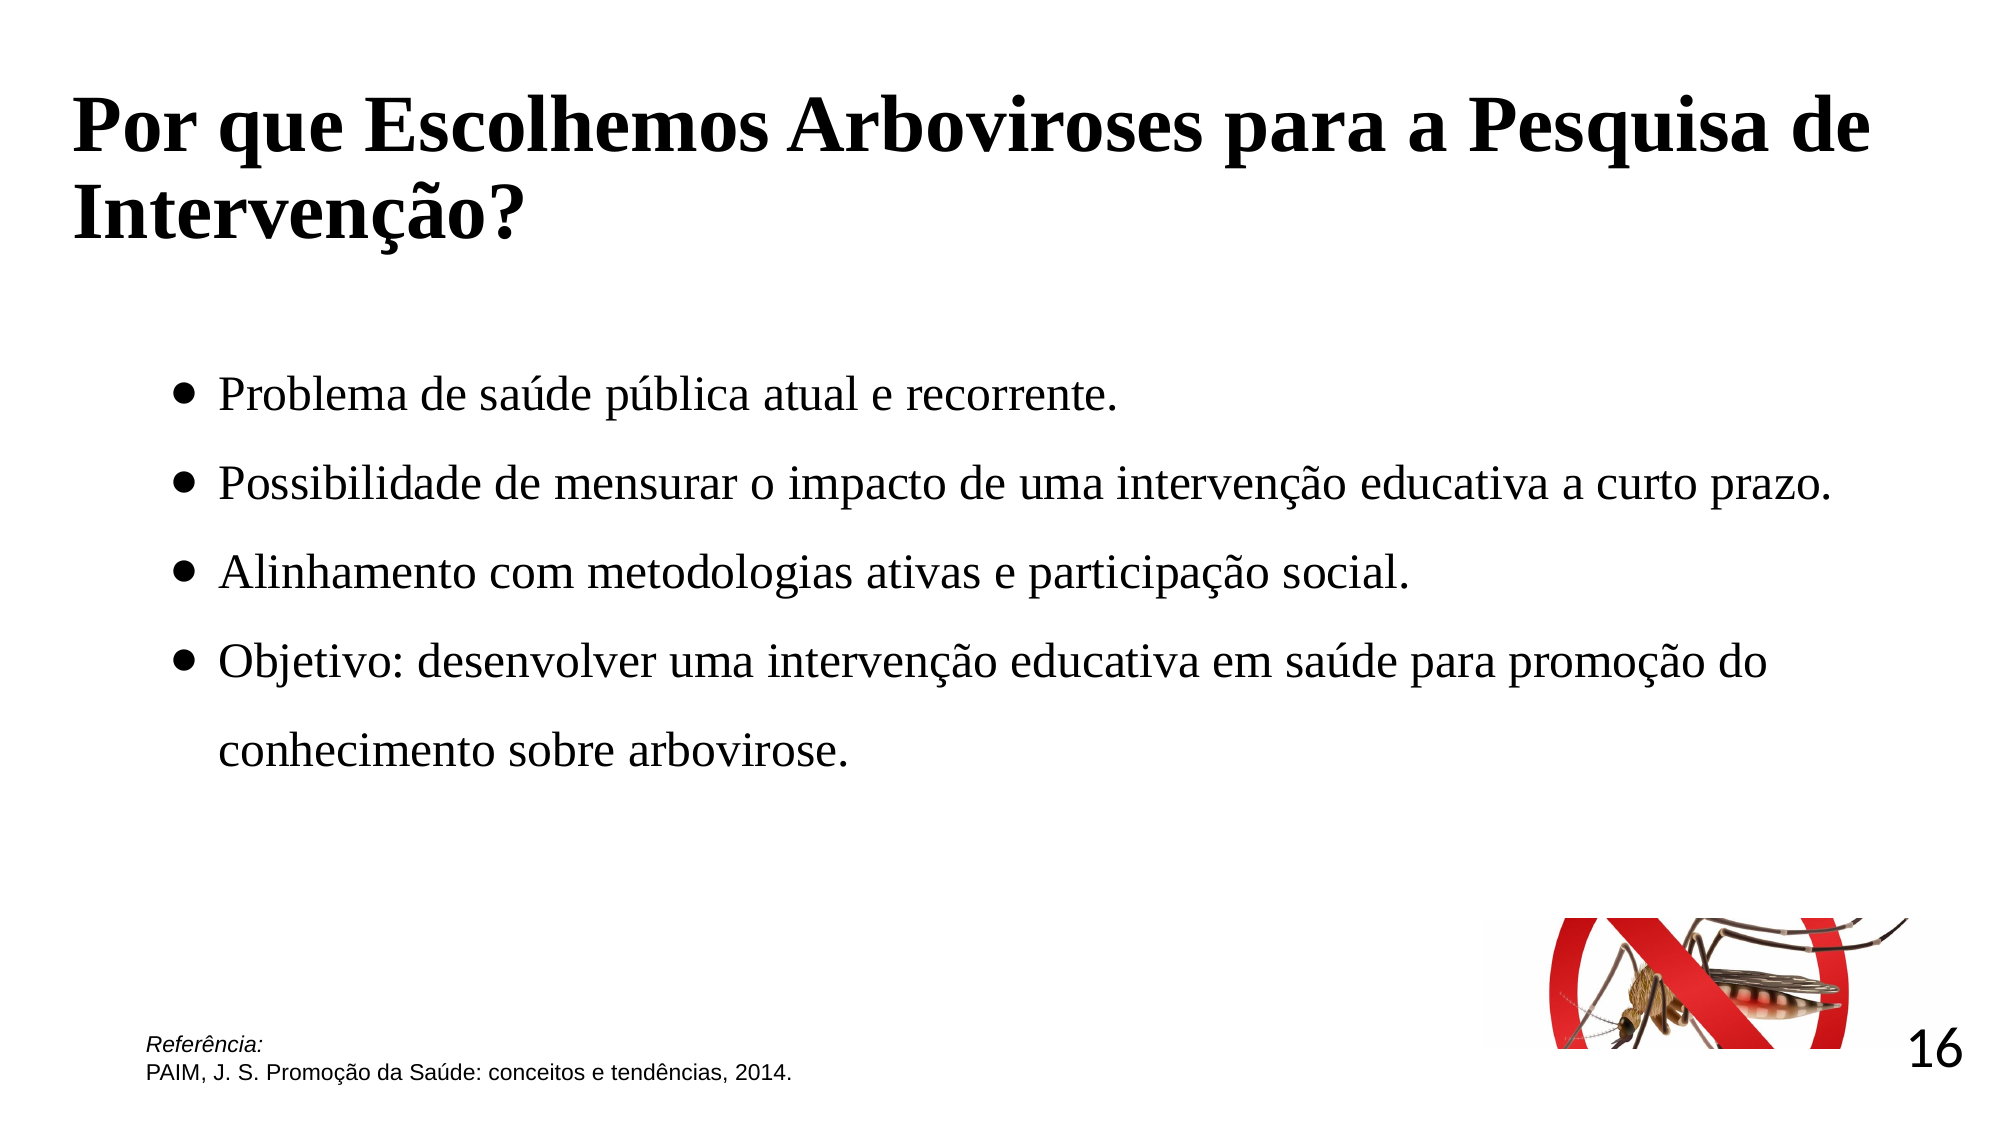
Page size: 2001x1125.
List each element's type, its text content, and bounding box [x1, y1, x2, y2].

text_box Referência: PAIM, J. S. Promoção da Saúde: conceitos e tendências, 2014. [130, 1014, 1195, 1100]
picture [1480, 917, 1950, 1049]
title Por que Escolhemos Arboviroses para a Pesquisa de Intervenção? [57, 59, 1950, 278]
list Problema de saúde pública atual e recorrente. Possibilidade de mensurar o impacto de uma intervenção educativa a curto prazo. Alinhamento com metodologias ativas e participação social. Objetivo: desenvolver uma intervenção educativa em saúde para promoção do conhecimento sobre arbovirose. [137, 323, 1863, 872]
text_box 16 [1890, 993, 1980, 1060]
